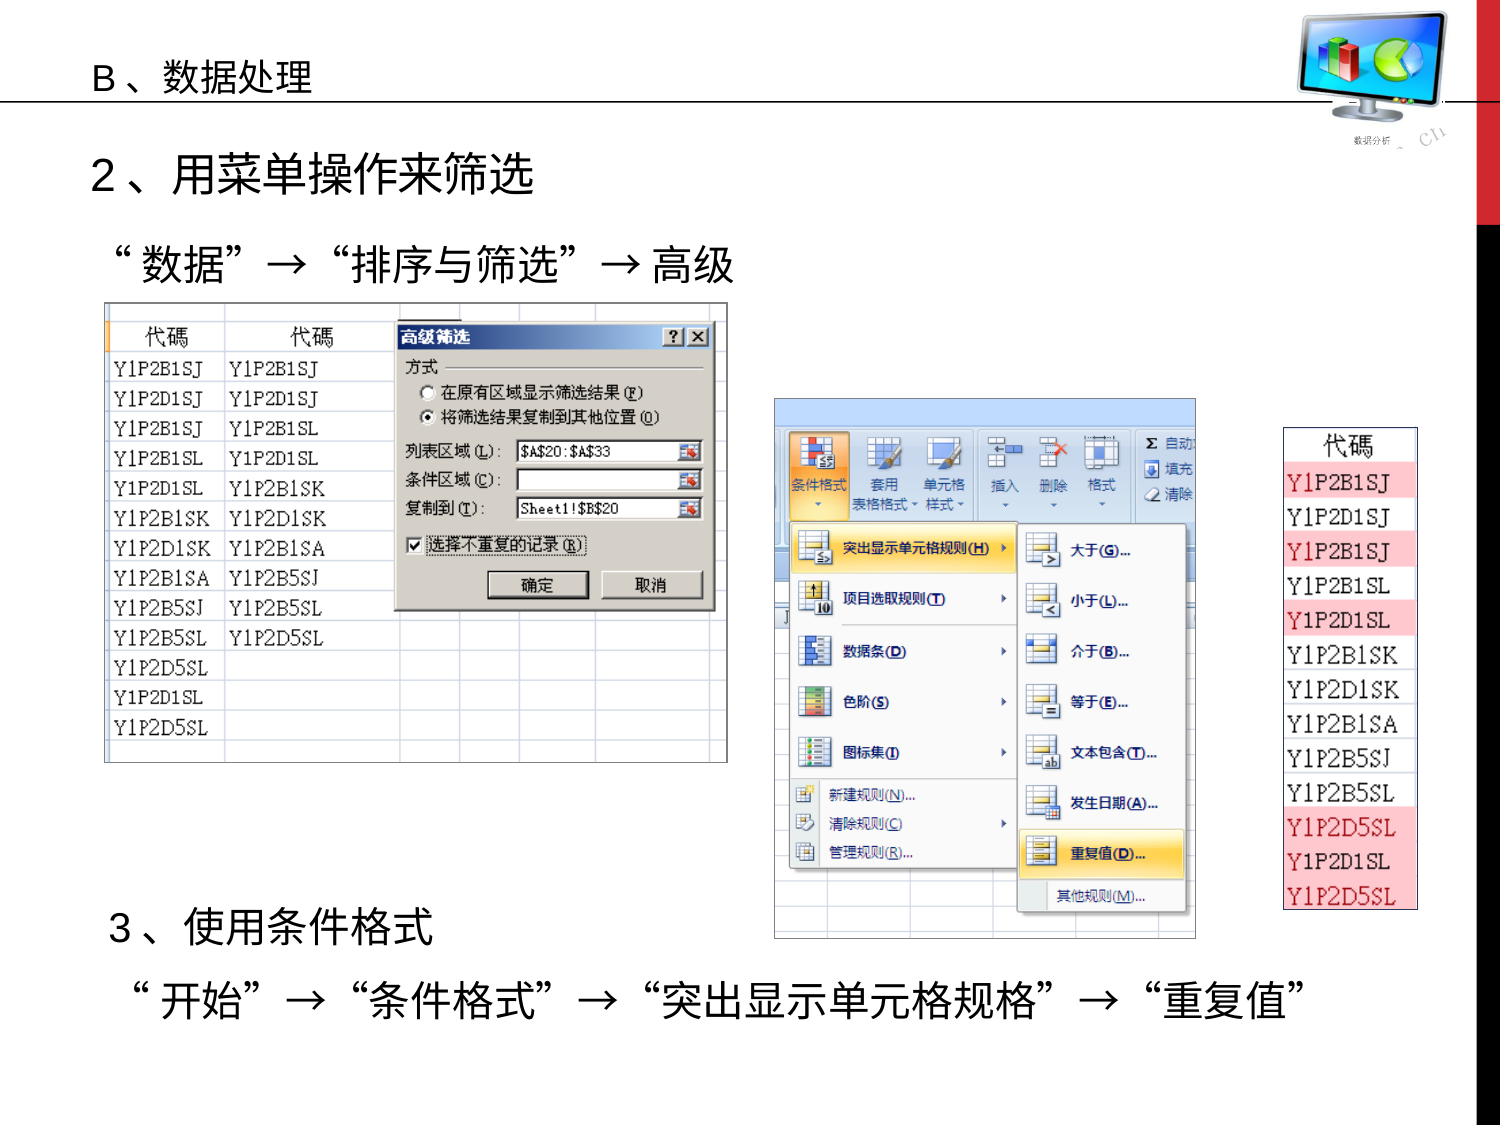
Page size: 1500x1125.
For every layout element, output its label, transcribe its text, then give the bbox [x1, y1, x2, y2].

list “数据”→“排序与筛选”→ 高级 [75, 231, 1325, 1059]
title 2、用菜单操作来筛选 [75, 137, 1025, 209]
picture [104, 303, 728, 763]
picture [1283, 426, 1419, 911]
text_box B、数据处理 [76, 19, 550, 106]
picture [773, 397, 1196, 939]
picture [1281, 5, 1473, 149]
text_box 3、使用条件格式 “开始”→“条件格式”→“突出显示单元格规格”→“重复值” [93, 878, 1383, 1067]
